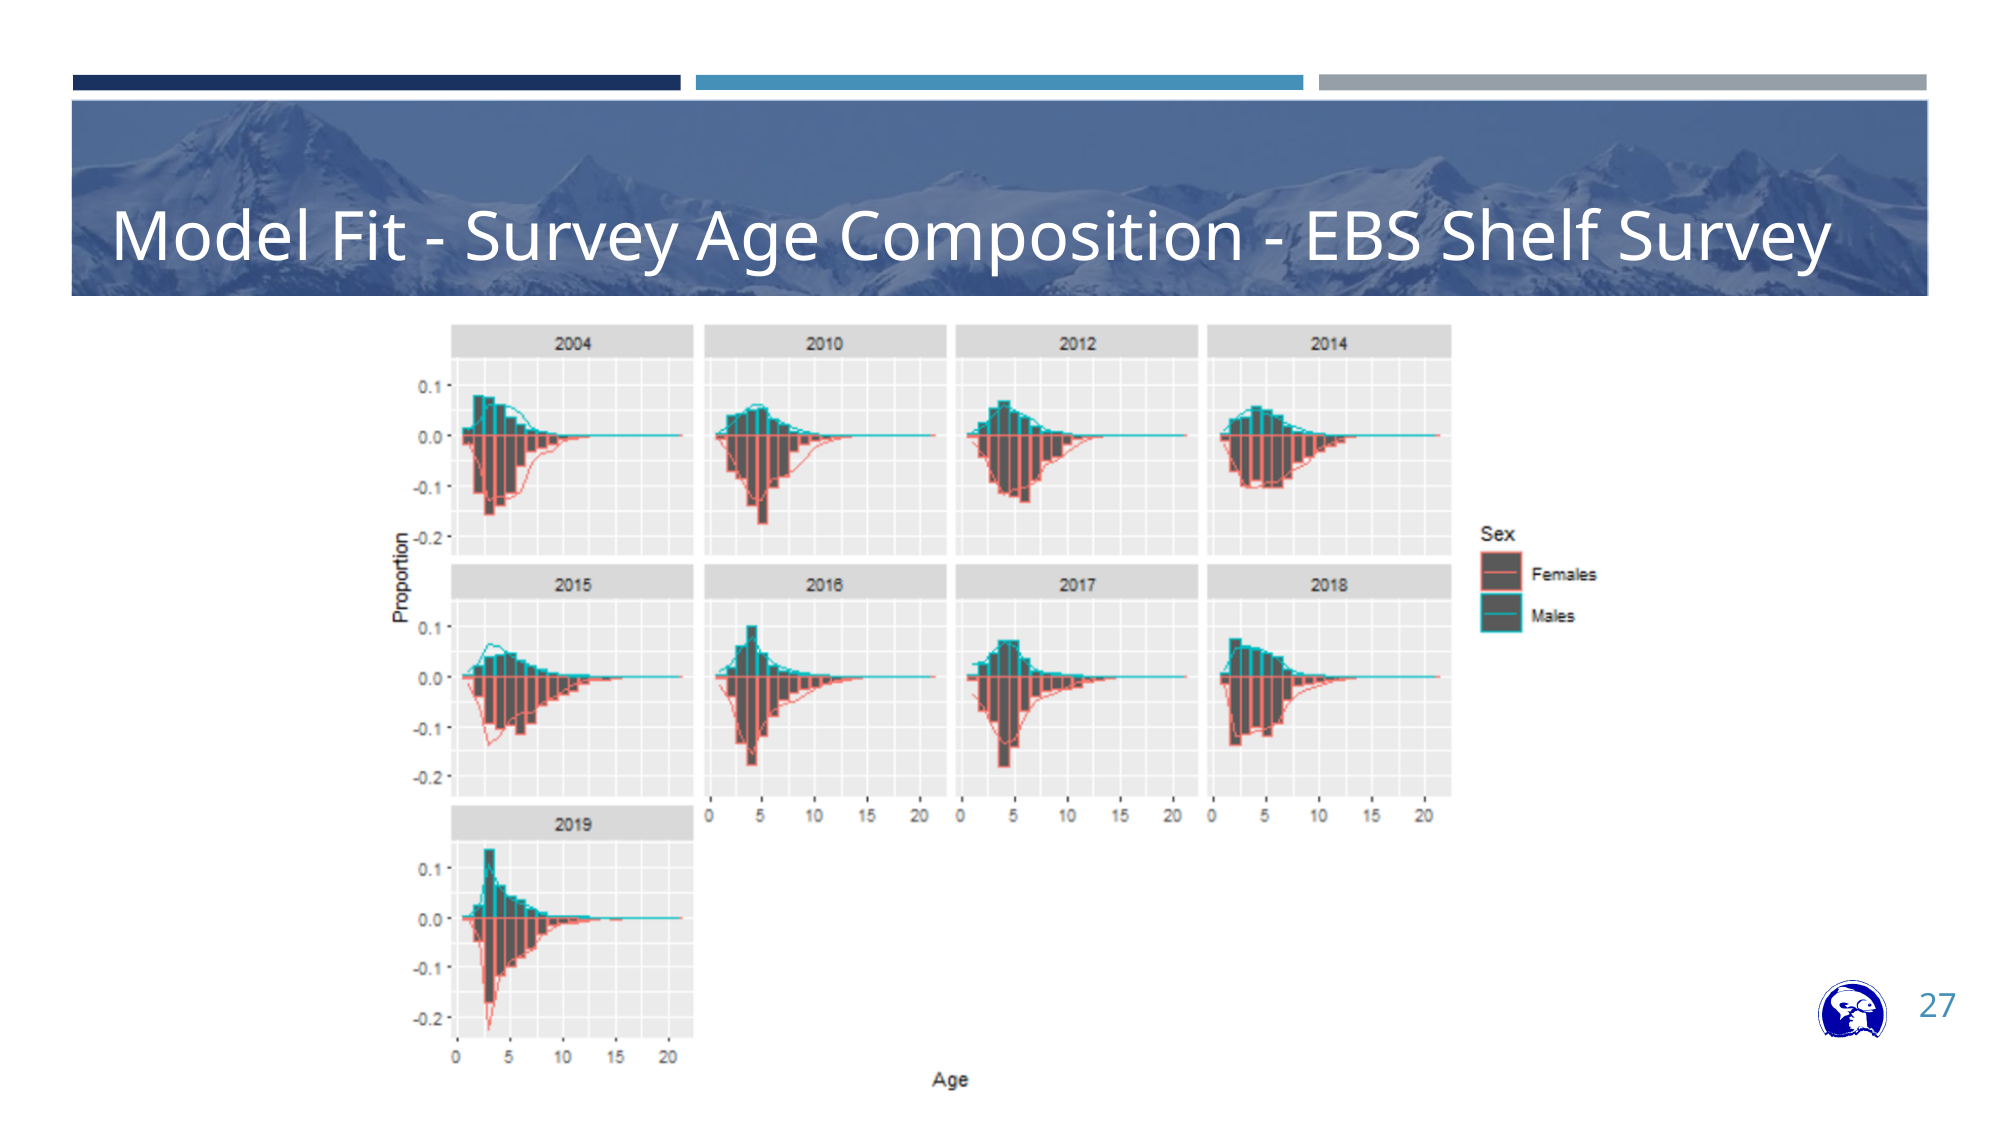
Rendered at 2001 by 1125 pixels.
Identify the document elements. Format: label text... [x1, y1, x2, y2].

text_box [71, 99, 1929, 296]
slide_number 27 [1732, 977, 1972, 1037]
picture [385, 316, 1615, 1098]
title Model Fit - Survey Age Composition - EBS Shelf Survey [95, 115, 1905, 282]
